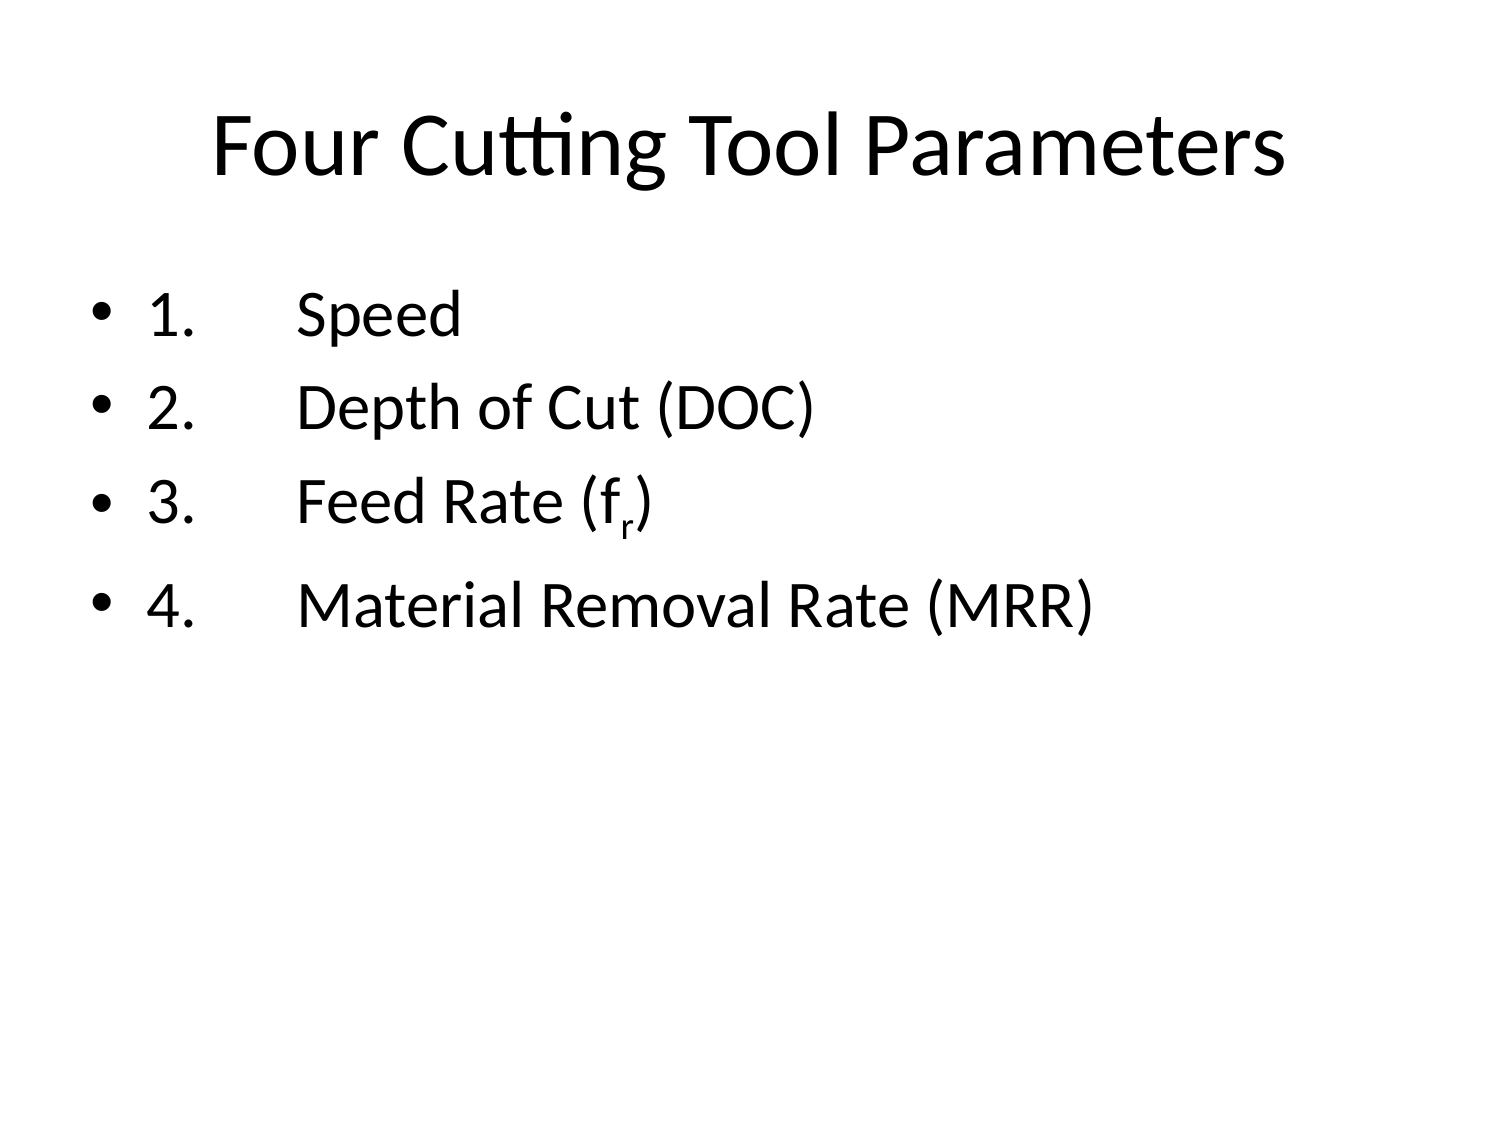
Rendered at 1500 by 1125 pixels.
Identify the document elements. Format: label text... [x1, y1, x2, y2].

list 1. Speed 2. Depth of Cut (DOC) 3. Feed Rate (fr) 4. Material Removal Rate (MRR) [75, 262, 1425, 1005]
title Four Cutting Tool Parameters [75, 45, 1425, 233]
